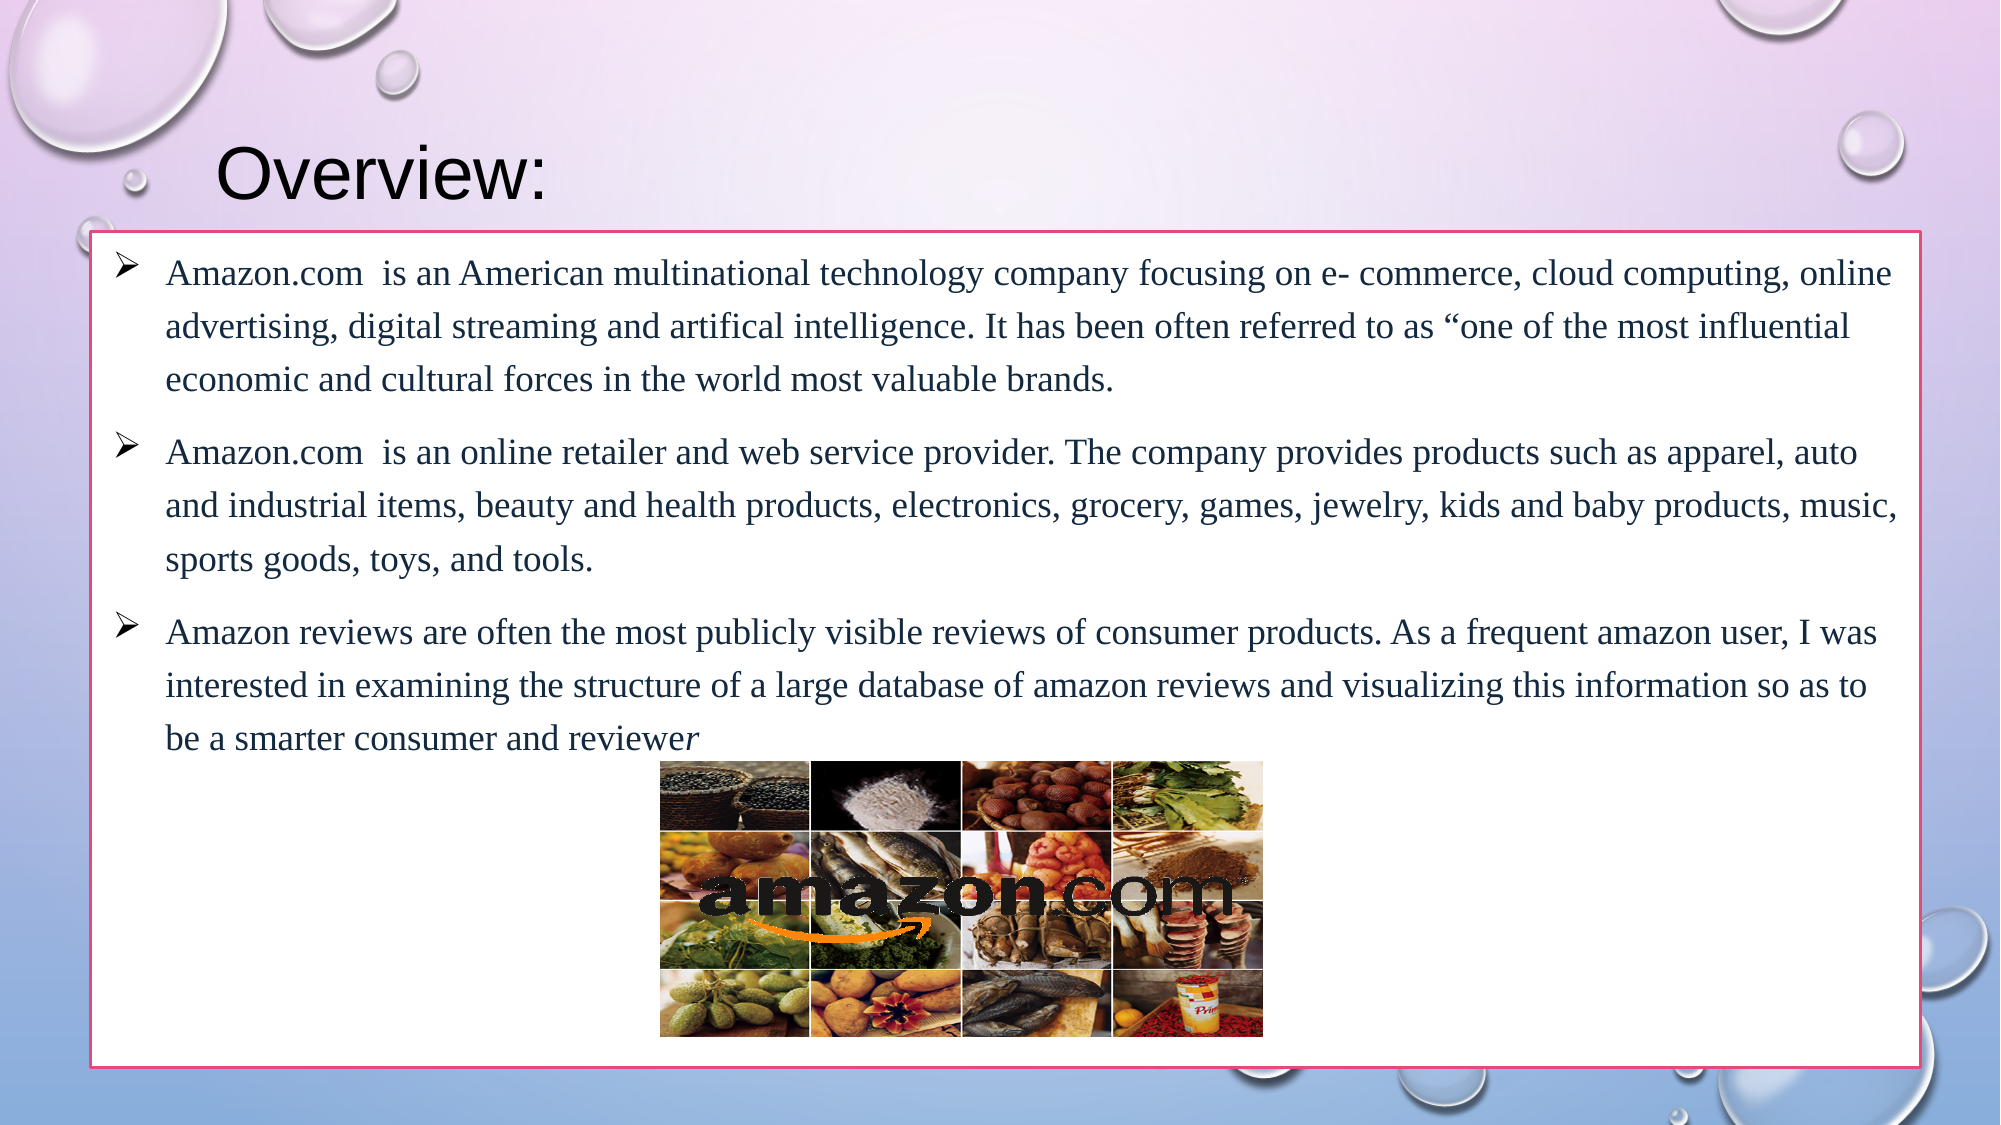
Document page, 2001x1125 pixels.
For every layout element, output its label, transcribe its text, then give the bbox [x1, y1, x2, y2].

picture [0, 0, 2000, 1125]
title Overview: [138, 88, 1871, 230]
list Amazon.com is an American multinational technology company focusing on e- commerce, cloud computing, online advertising, digital streaming and artifical intelligence. It has been often referred to as “one of the most influential economic and cultural forces in the world most valuable brands. Amazon.com is an online retailer and web service provider. The company provides products such as apparel, auto and industrial items, beauty and health products, electronics, grocery, games, jewelry, kids and baby products, music, sports goods, toys, and tools. Amazon reviews are often the most publicly visible reviews of consumer products. As a frequent amazon user, I was interested in examining the structure of a large database of amazon reviews and visualizing this information so as to be a smarter consumer and reviewer [89, 230, 1922, 1069]
